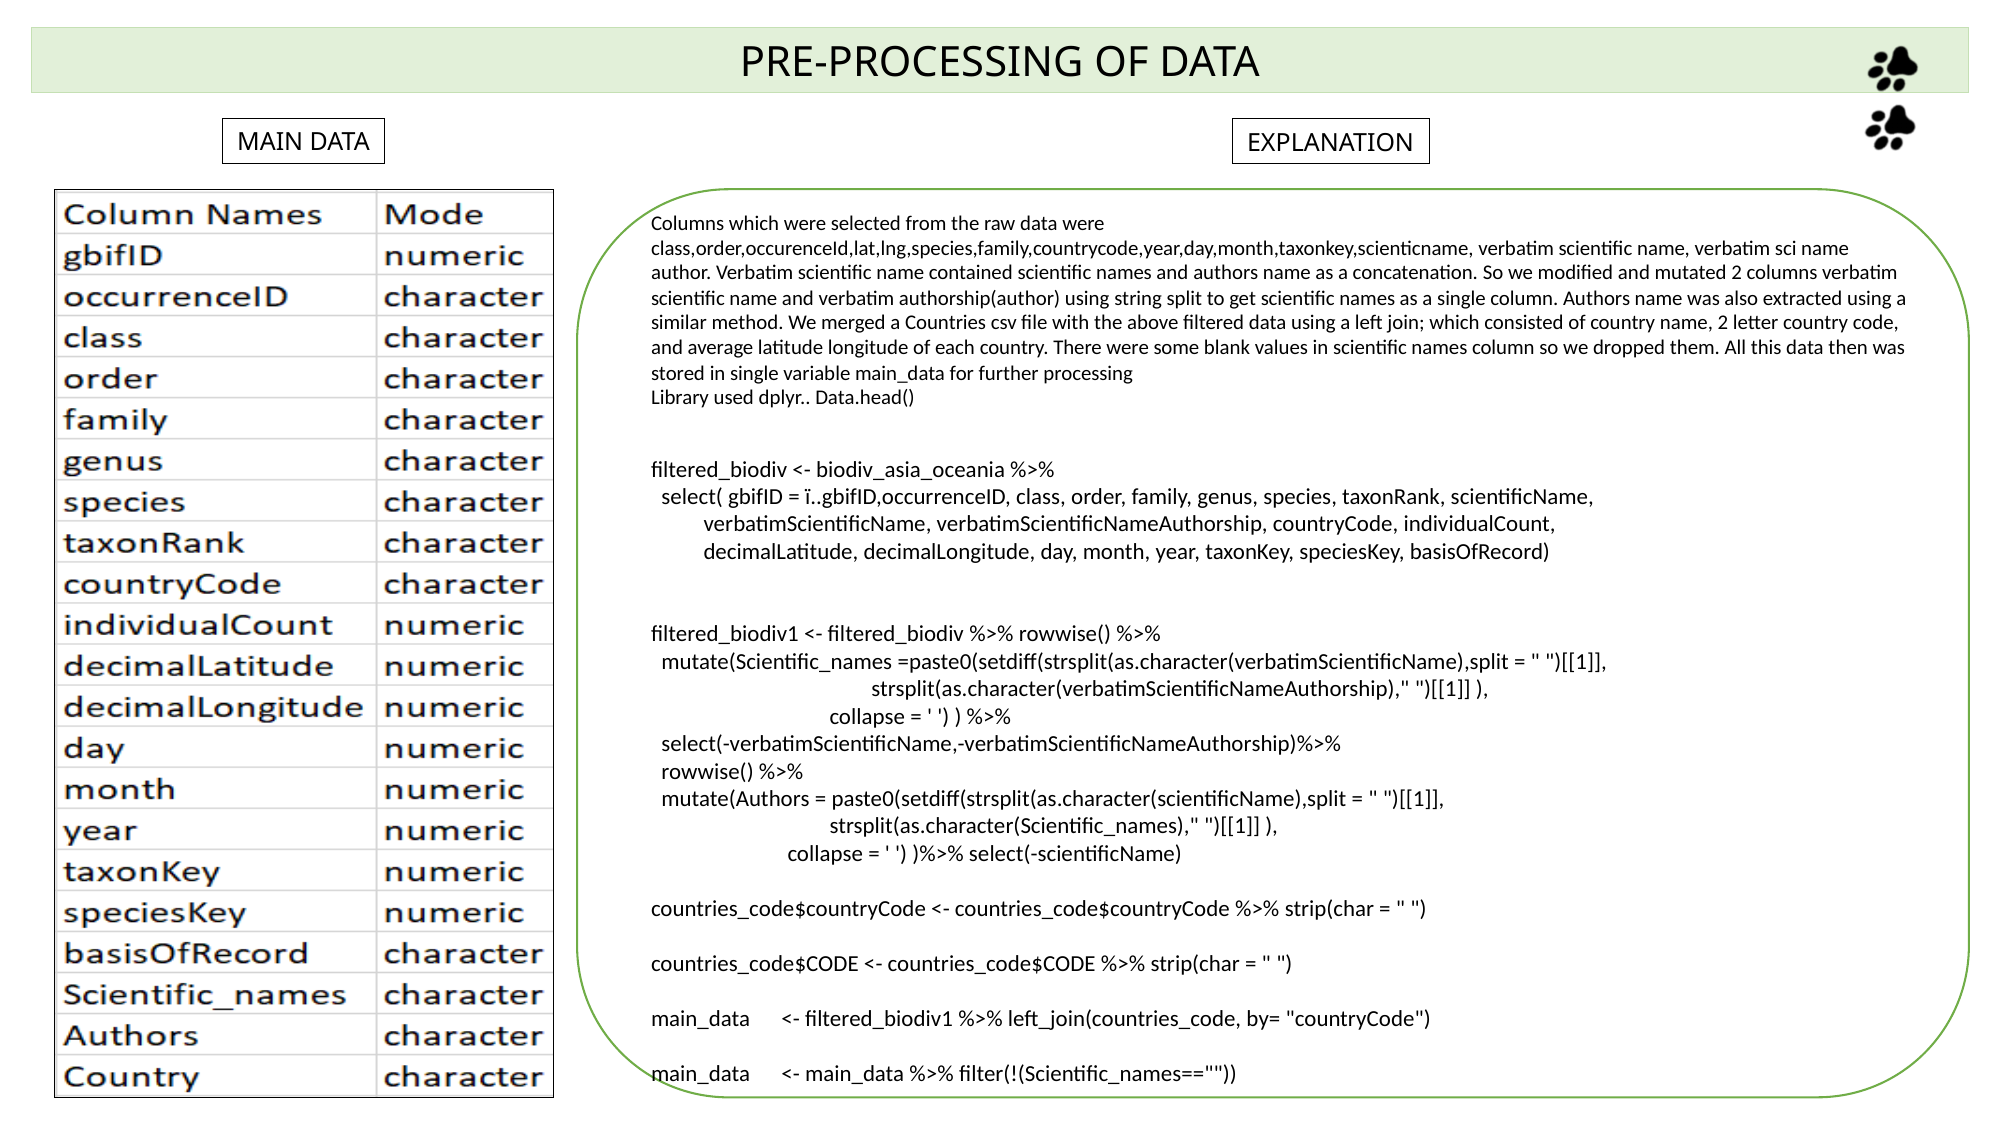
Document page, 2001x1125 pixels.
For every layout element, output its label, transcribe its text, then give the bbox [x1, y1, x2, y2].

text_box Columns which were selected from the raw data were class,order,occurenceId,lat,lng,species,family,countrycode,year,day,month,taxonkey,scienticname, verbatim scientific name, verbatim sci name author. Verbatim scientific name contained scientific names and authors name as a concatenation. So we modified and mutated 2 columns verbatim scientific name and verbatim authorship(author) using string split to get scientific names as a single column. Authors name was also extracted using a similar method. We merged a Countries csv file with the above filtered data using a left join; which consisted of country name, 2 letter country code, and average latitude longitude of each country. There were some blank values in scientific names column so we dropped them. All this data then was stored in single variable main_data for further processing Library used dplyr.. Data.head() filtered_biodiv <- biodiv_asia_oceania %>% select( gbifID = ï..gbifID,occurrenceID, class, order, family, genus, species, taxonRank, scientificName, verbatimScientificName, verbatimScientificNameAuthorship, countryCode, individualCount, decimalLatitude, decimalLongitude, day, month, year, taxonKey, speciesKey, basisOfRecord) filtered_biodiv1 <- filtered_biodiv %>% rowwise() %>% mutate(Scientific_names =paste0(setdiff(strsplit(as.character(verbatimScientificName),split = " ")[[1]], strsplit(as.character(verbatimScientificNameAuthorship)," ")[[1]] ), collapse = ' ') ) %>% select(-verbatimScientificName,-verbatimScientificNameAuthorship)%>% rowwise() %>% mutate(Authors = paste0(setdiff(strsplit(as.character(scientificName),split = " ")[[1]], strsplit(as.character(Scientific_names)," ")[[1]] ), collapse = ' ') )%>% select(-scientificName) countries_code$countryCode <- countries_code$countryCode %>% strip(char = " ") countries_code$CODE <- countries_code$CODE %>% strip(char = " ") main_data <- filtered_biodiv1 %>% left_join(countries_code, by= "countryCode") main_data <- main_data %>% filter(!(Scientific_names=="")) [636, 201, 1926, 1125]
text_box EXPLANATION [1232, 118, 1430, 164]
text_box MAIN DATA [222, 118, 385, 164]
text_box [1926, 233, 1970, 1053]
picture [1790, 0, 1991, 201]
text_box [667, 188, 1879, 201]
text_box PRE-PROCESSING OF DATA [31, 27, 1802, 93]
text_box [576, 219, 636, 1068]
picture [54, 189, 554, 1098]
